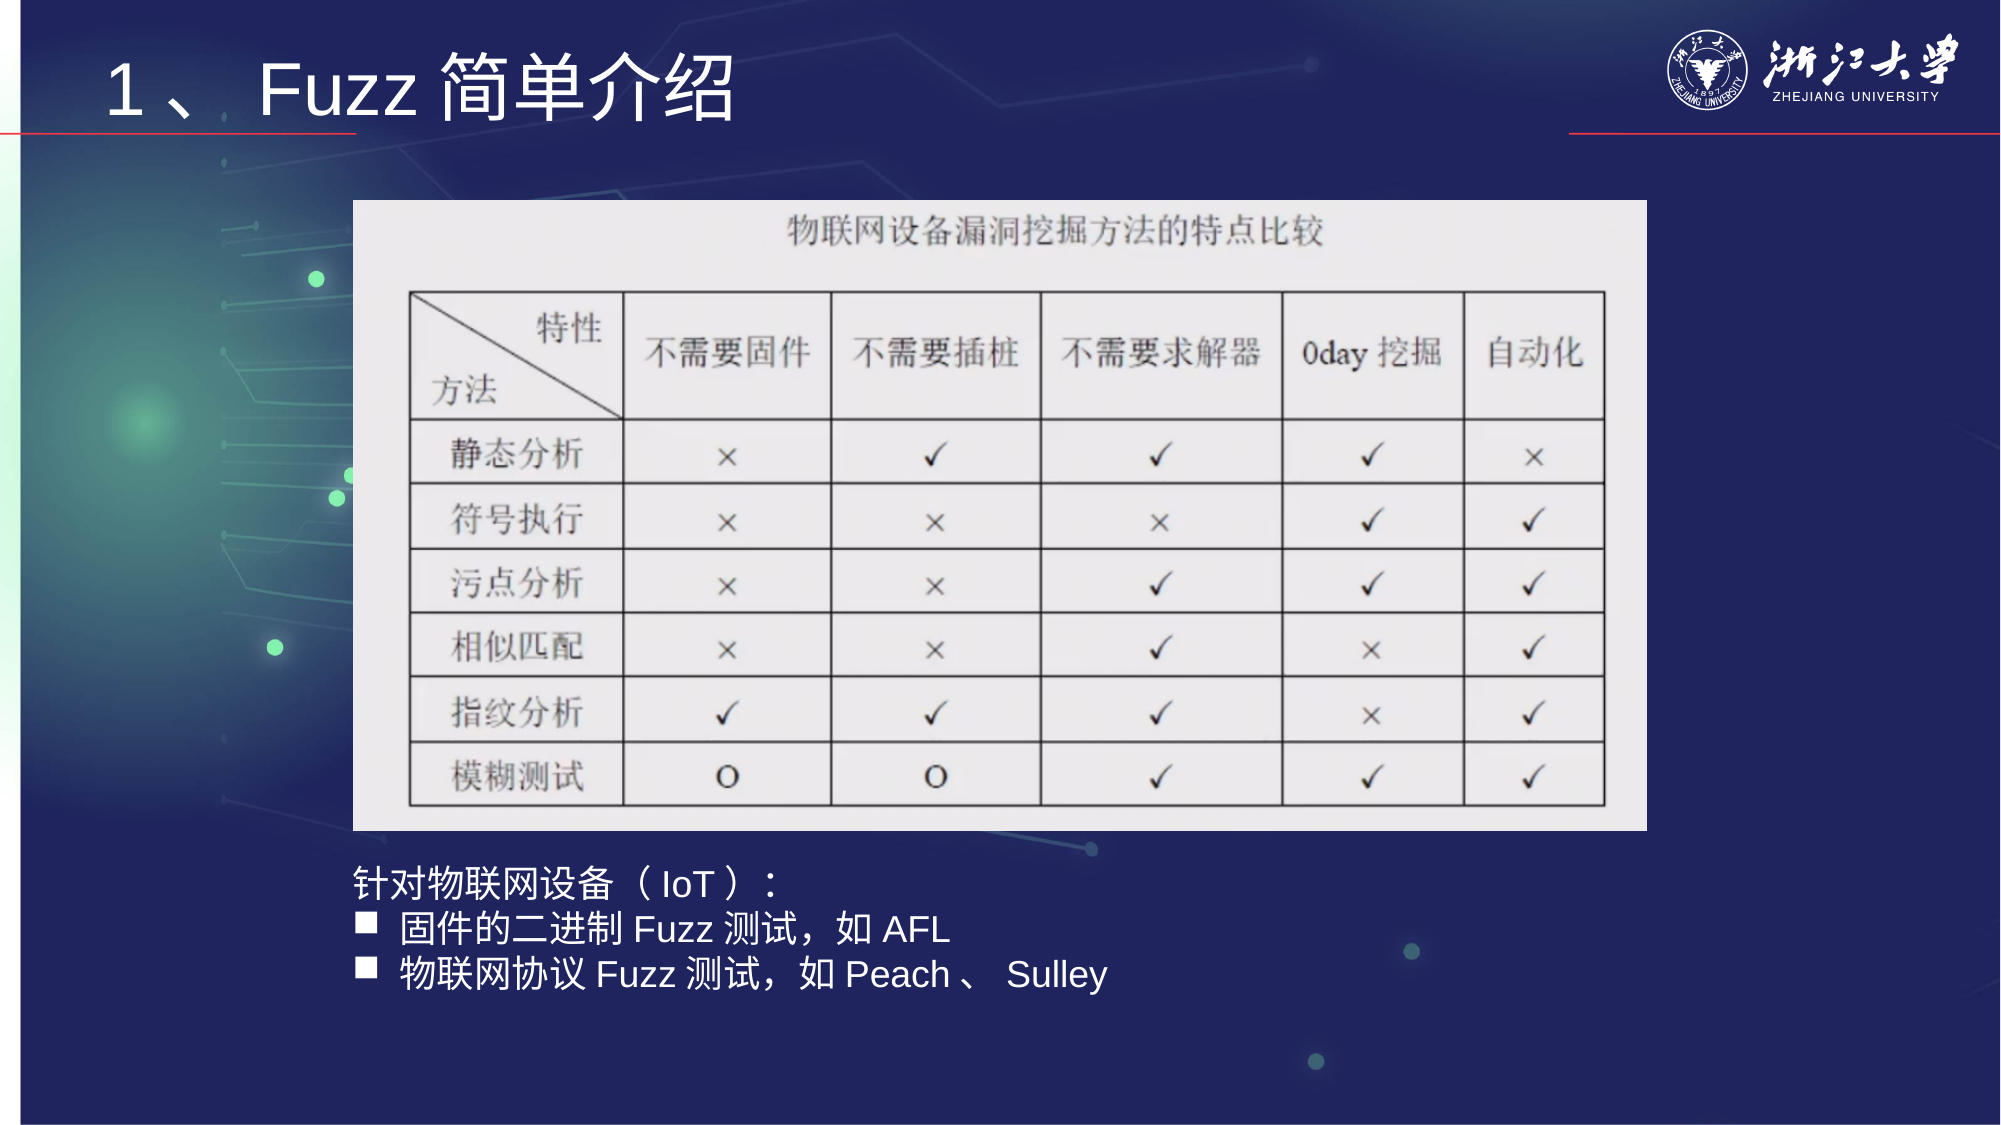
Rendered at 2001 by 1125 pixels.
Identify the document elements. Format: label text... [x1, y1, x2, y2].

picture [0, 0, 2001, 1125]
text_box 针对物联网设备（IoT）： 固件的二进制Fuzz测试，如AFL 物联网协议Fuzz测试，如Peach、Sulley [337, 852, 1505, 1003]
text_box 1、Fuzz简单介绍 [89, 21, 1768, 162]
